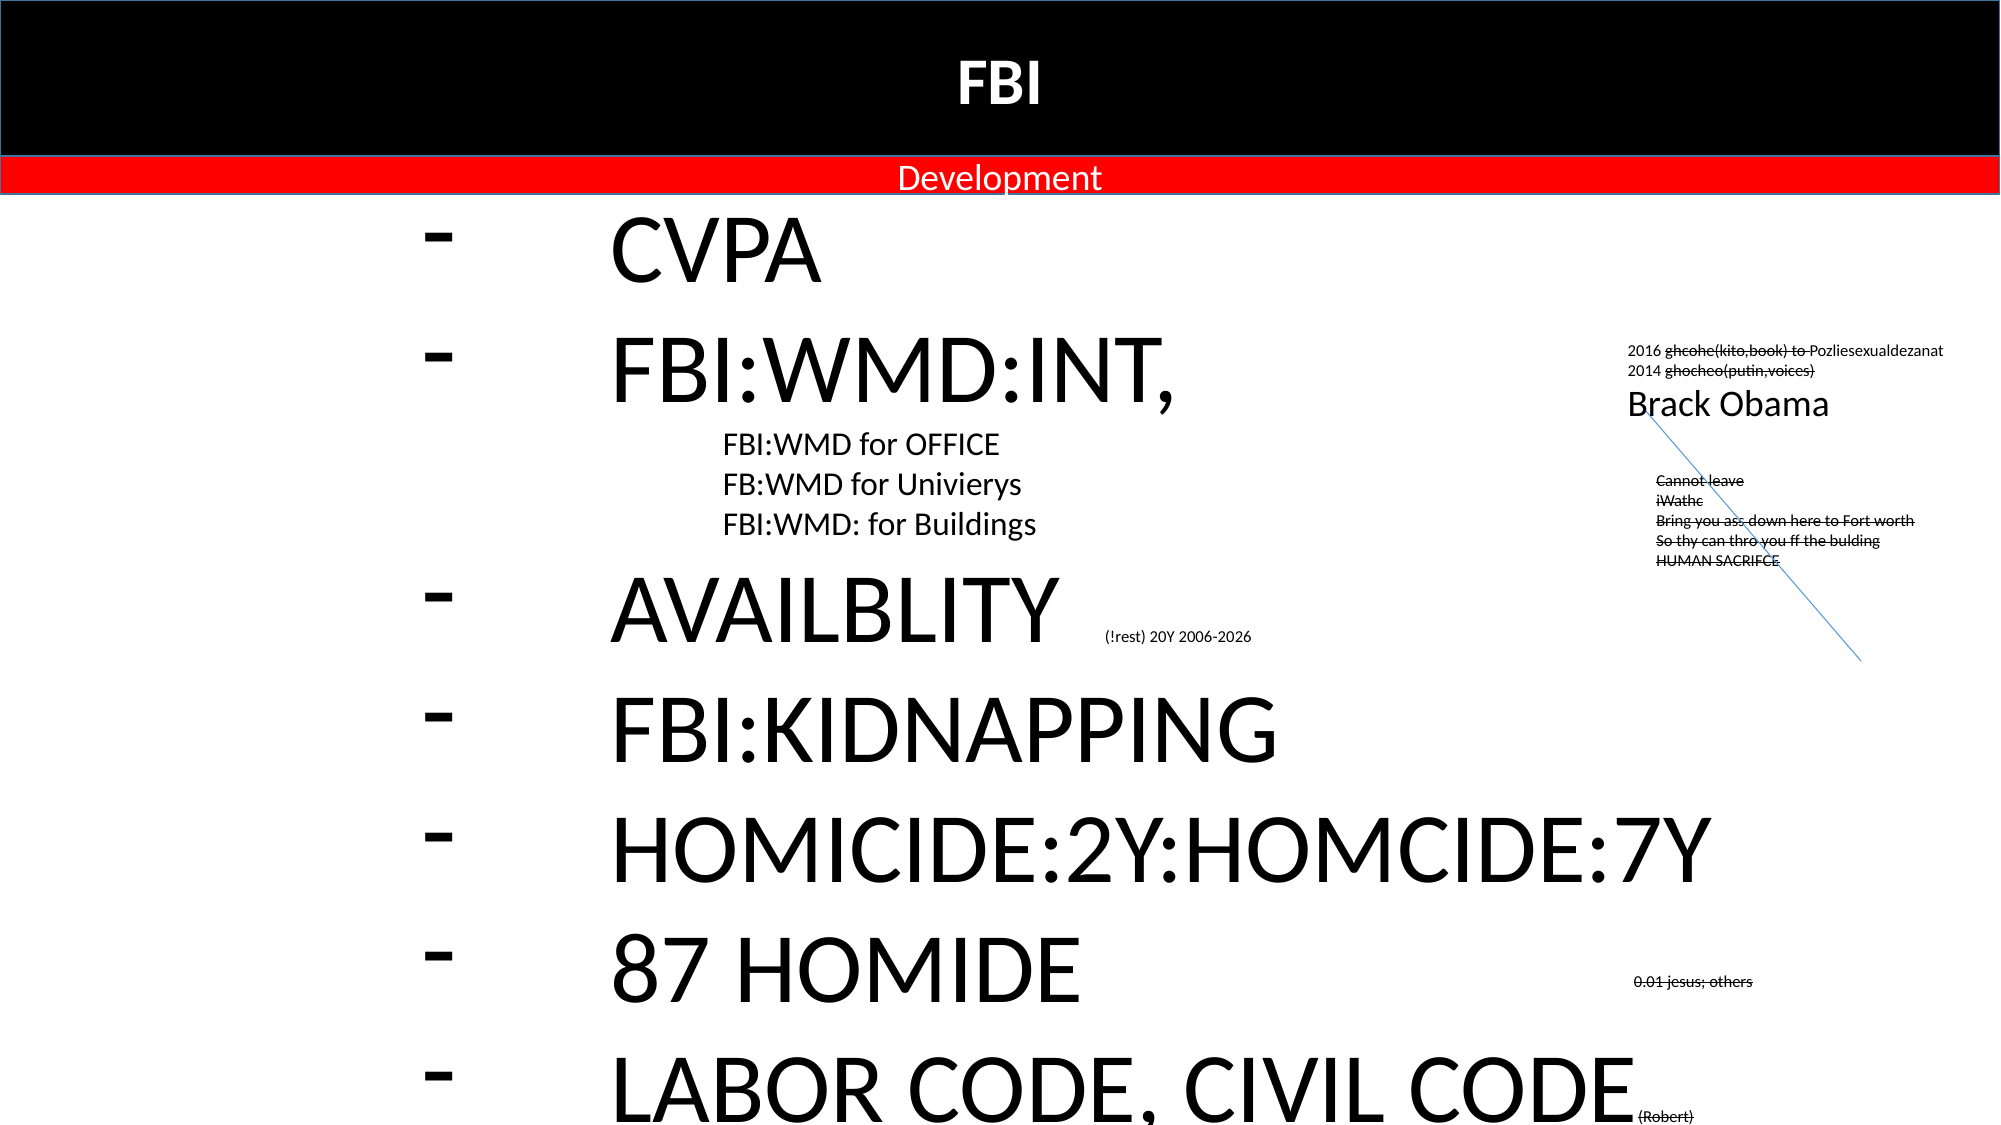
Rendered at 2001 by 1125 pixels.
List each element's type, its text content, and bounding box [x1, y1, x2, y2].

text_box Cannot leave iWathc Bring you ass down here to Fort worth So thy can thro you ff the bulding HUMAN SACRIFCE [1862, 462, 1930, 578]
text_box FBI [0, 0, 2000, 155]
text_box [1639, 403, 1862, 662]
text_box 0.01 jesus; others [1618, 963, 1768, 998]
text_box 2016 ghcohe(kito,book) to Pozliesexualdezanat 2014 ghocheo(putin,voices) Brack Obama [1612, 332, 1959, 432]
text_box Development [0, 155, 2000, 195]
text_box CVPA FBI:WMD:INT, FBI:WMD for OFFICE FB:WMD for Univierys FBI:WMD: for Buildings AVAILBLITY (!rest) 20Y 2006-2026 FBI:KIDNAPPING HOMICIDE:2Y:HOMCIDE:7Y 87 HOMIDE LABOR CODE, CIVIL CODE(Robert) [408, 175, 1728, 1125]
